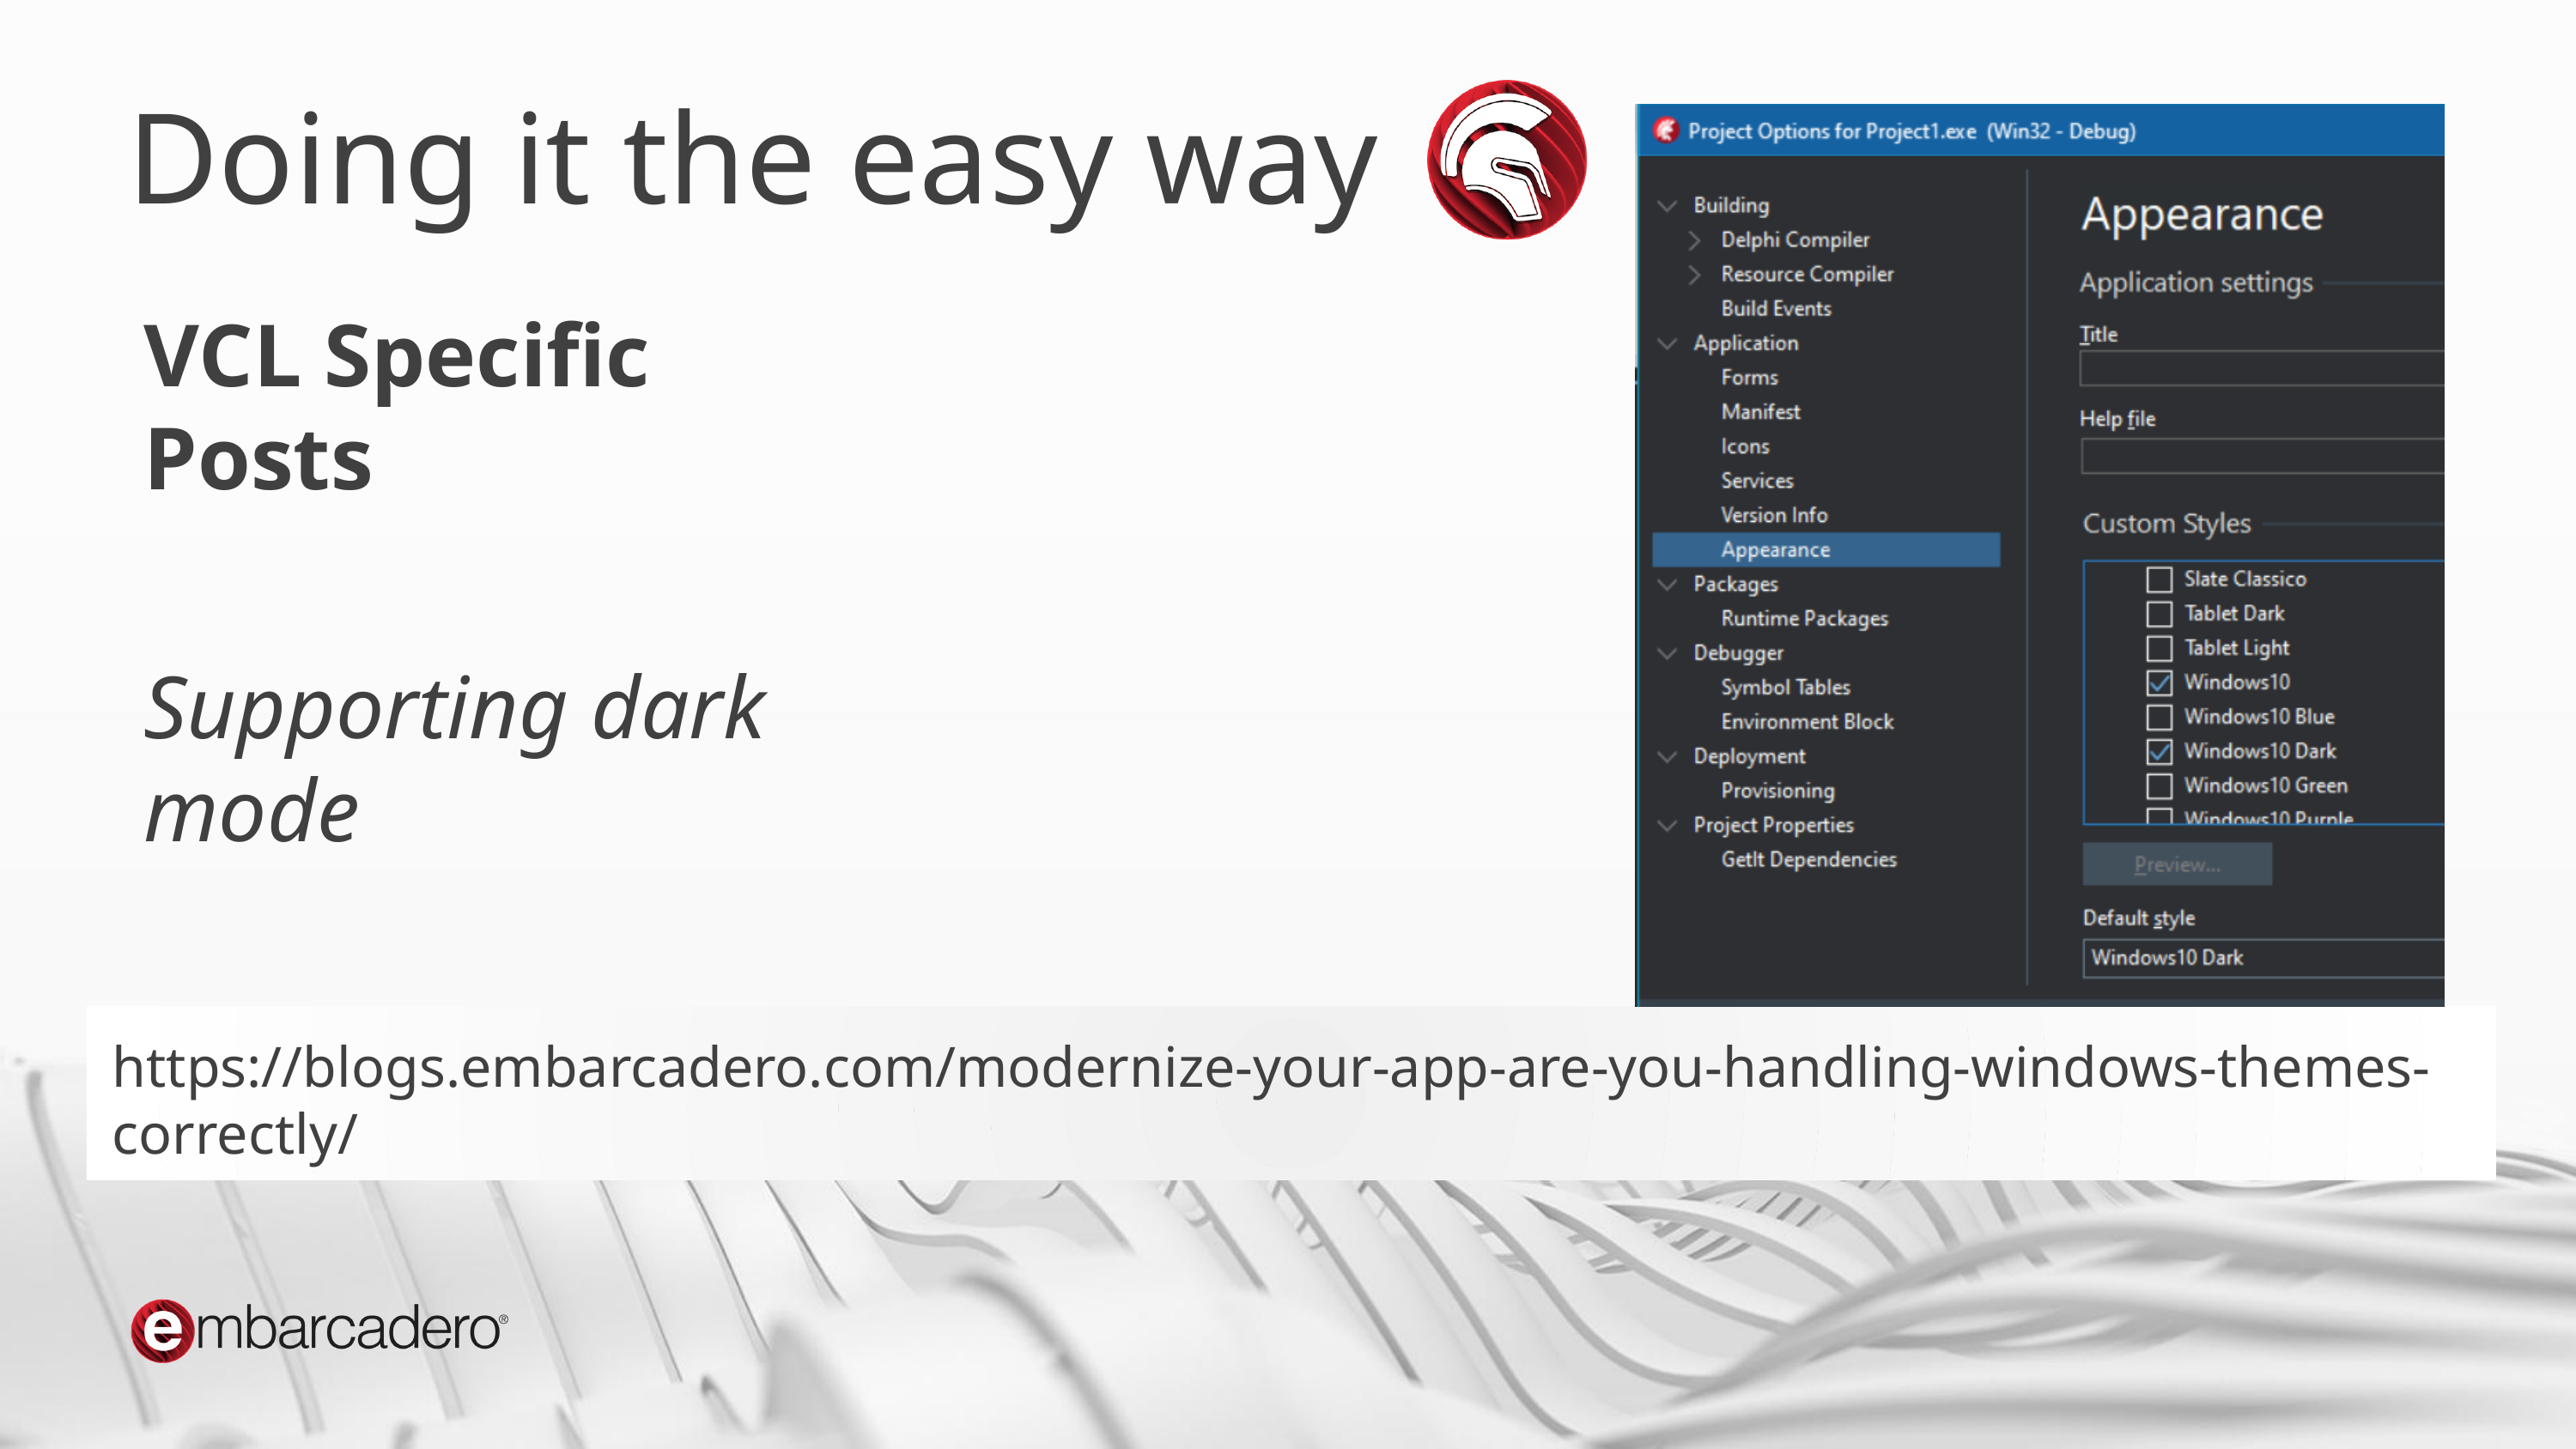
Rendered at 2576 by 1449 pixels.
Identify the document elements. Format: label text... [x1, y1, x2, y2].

list https://blogs.embarcadero.com/modernize-your-app-are-you-handling-windows-themes-correctly/ [86, 1006, 2496, 1180]
title Doing it the easy way [101, 64, 2127, 254]
list VCL Specific Posts Supporting dark mode [118, 275, 867, 933]
picture [0, 0, 2576, 1449]
